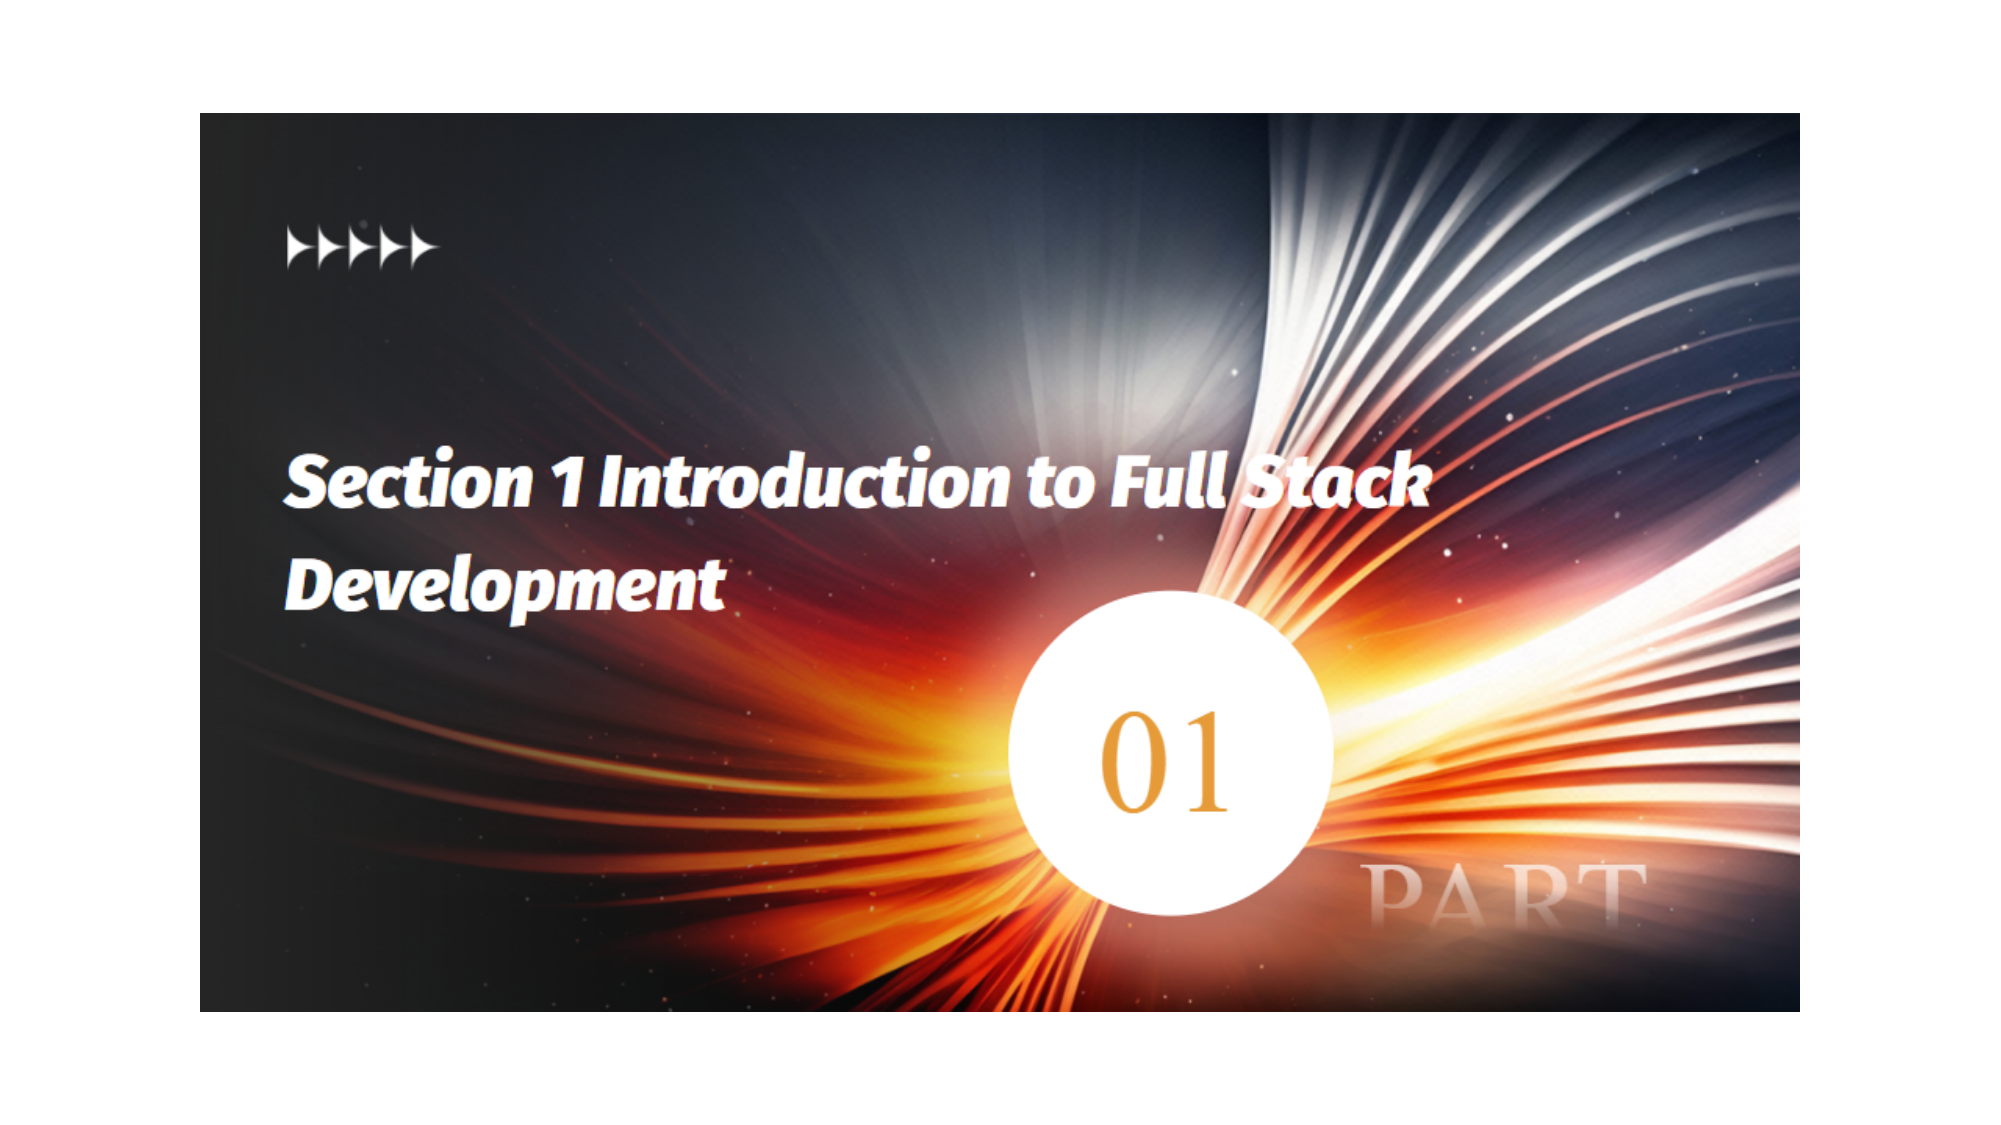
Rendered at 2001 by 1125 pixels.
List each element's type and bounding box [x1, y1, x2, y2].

picture [200, 113, 1800, 1012]
